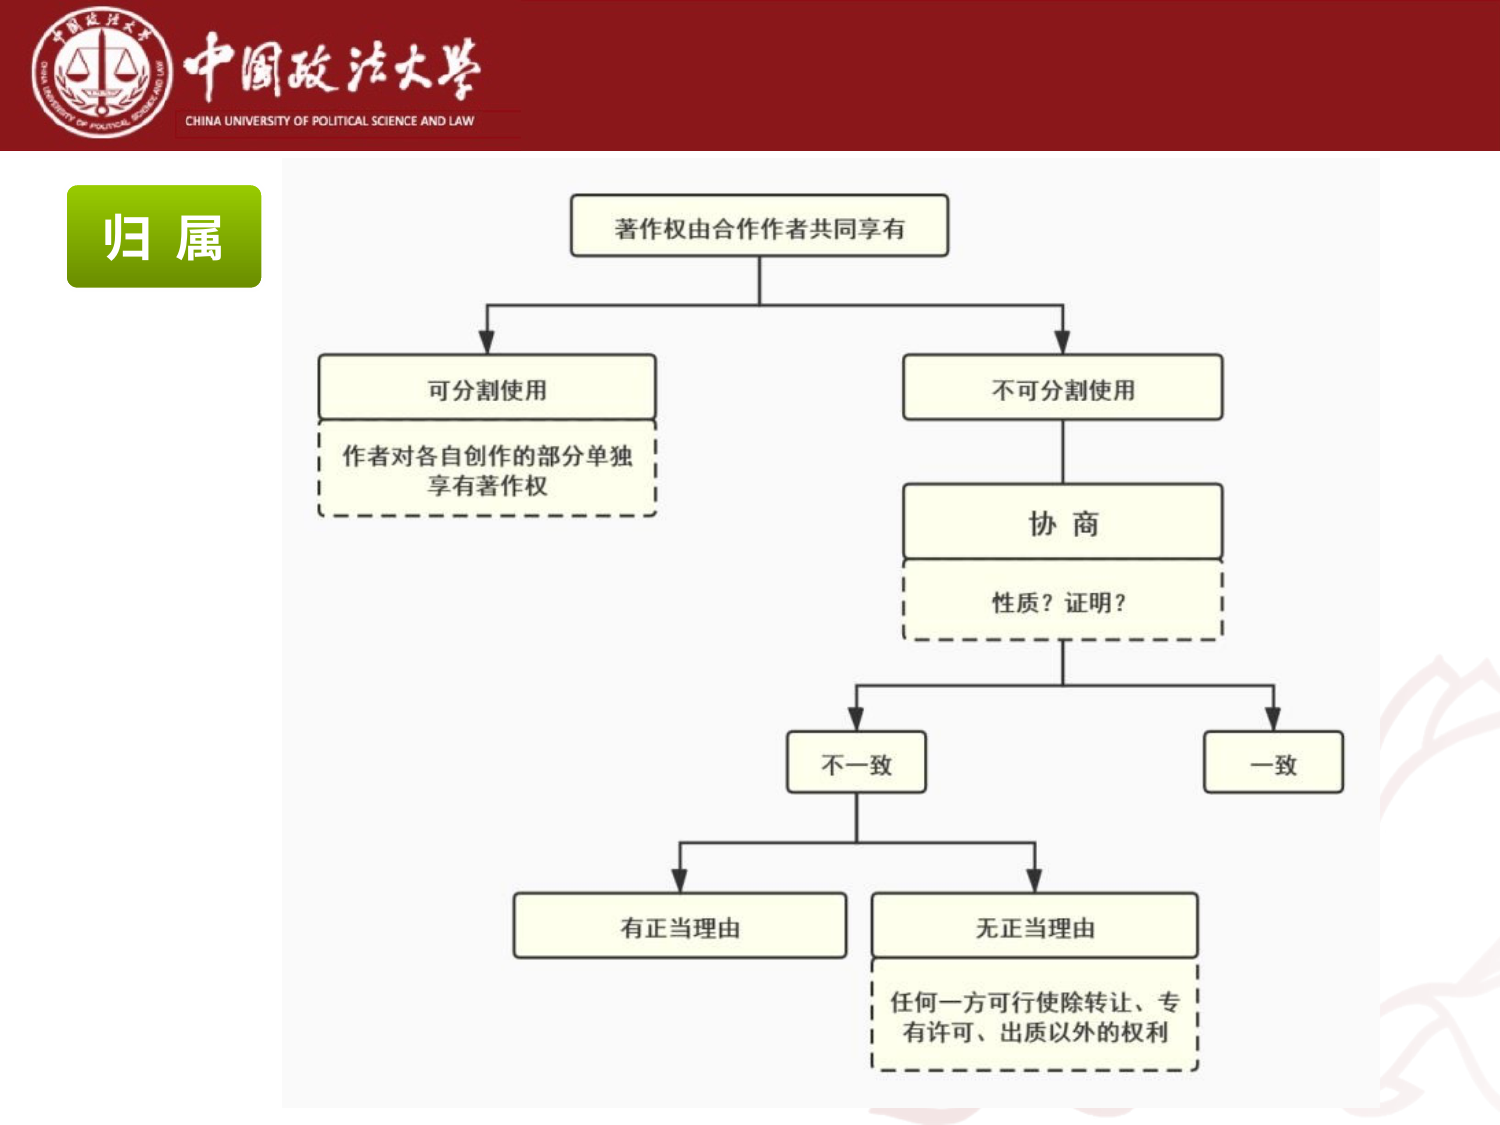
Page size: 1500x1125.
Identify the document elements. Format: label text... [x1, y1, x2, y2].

text_box 归 属 [64, 183, 264, 290]
picture [0, 0, 1500, 151]
picture [282, 158, 1500, 1125]
